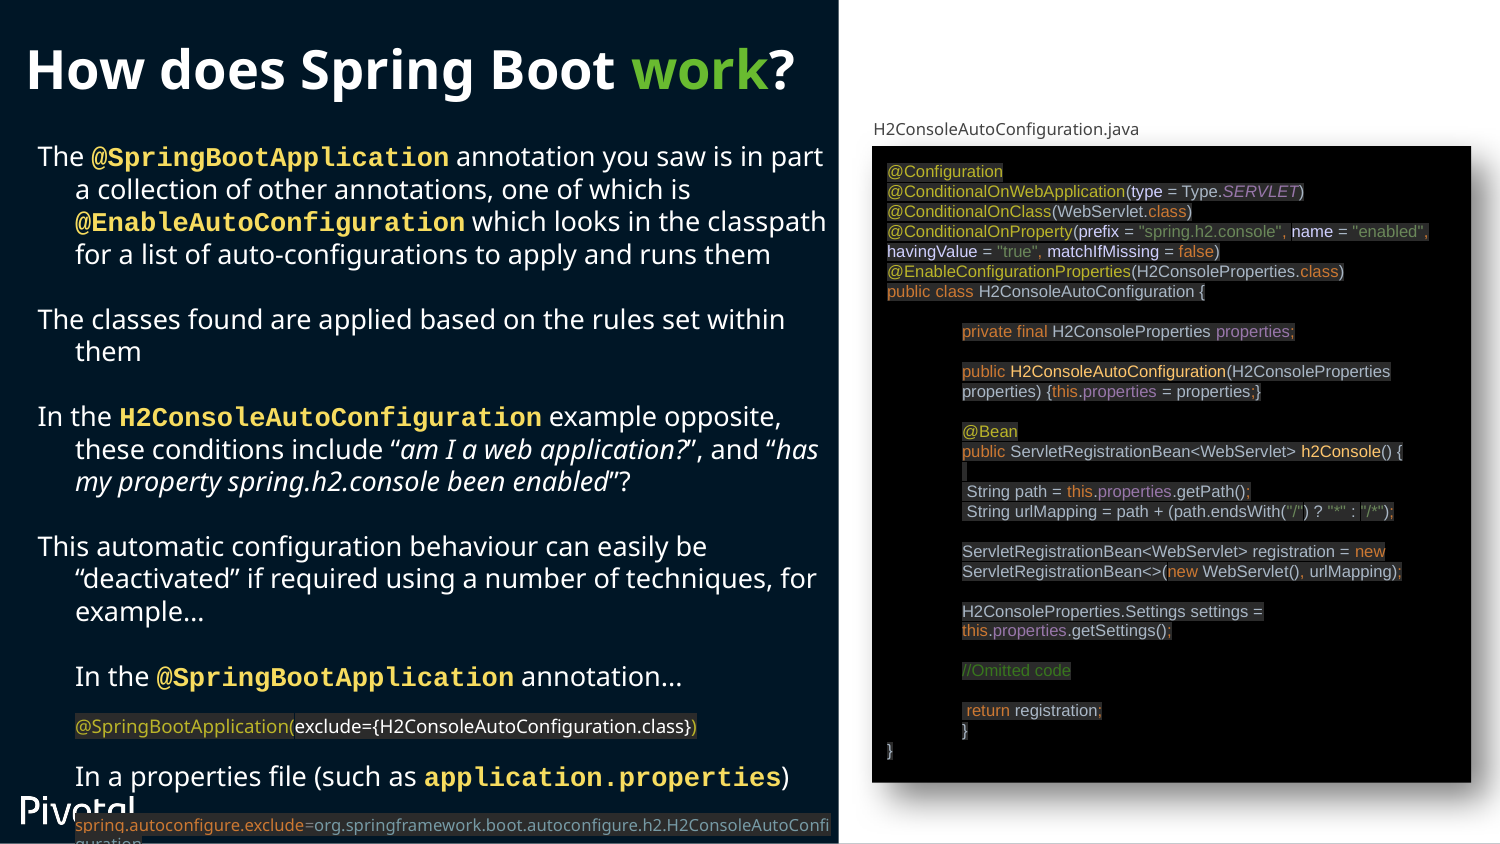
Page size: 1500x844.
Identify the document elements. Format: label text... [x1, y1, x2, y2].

title How does Spring Boot work? [17, 27, 834, 117]
text_box H2ConsoleAutoConfiguration.java [858, 99, 1195, 154]
text_box @Configuration @ConditionalOnWebApplication(type = Type.SERVLET) @ConditionalOnClass(WebServlet.class) @ConditionalOnProperty(prefix = "spring.h2.console", name = "enabled", havingValue = "true", matchIfMissing = false) @EnableConfigurationProperties(H2ConsoleProperties.class) public class H2ConsoleAutoConfiguration { private final H2ConsoleProperties properties; public H2ConsoleAutoConfiguration(H2ConsoleProperties properties) {this.properties = properties;} @Bean public ServletRegistrationBean<WebServlet> h2Console() { String path = this.properties.getPath(); String urlMapping = path + (path.endsWith("/") ? "*" : "/*"); ServletRegistrationBean<WebServlet> registration = new ServletRegistrationBean<>(new WebServlet(), urlMapping); H2ConsoleProperties.Settings settings = this.properties.getSettings(); //Omitted code return registration; } } [872, 146, 1472, 783]
text_box [838, 0, 1500, 844]
subtitle The @SpringBootApplication annotation you saw is in part a collection of other annotations, one of which is @EnableAutoConfiguration which looks in the classpath for a list of auto-configurations to apply and runs them The classes found are applied based on the rules set within them In the H2ConsoleAutoConfiguration example opposite, these conditions include “am I a web application?”, and “has my property spring.h2.console been enabled”? This automatic configuration behaviour can easily be “deactivated” if required using a number of techniques, for example… In the @SpringBootApplication annotation... @SpringBootApplication(exclude={H2ConsoleAutoConfiguration.class}) In a properties file (such as application.properties) spring.autoconfigure.exclude=org.springframework.boot.autoconfigure.h2.H2ConsoleAutoConfiguration [22, 124, 838, 788]
picture [21, 796, 139, 825]
